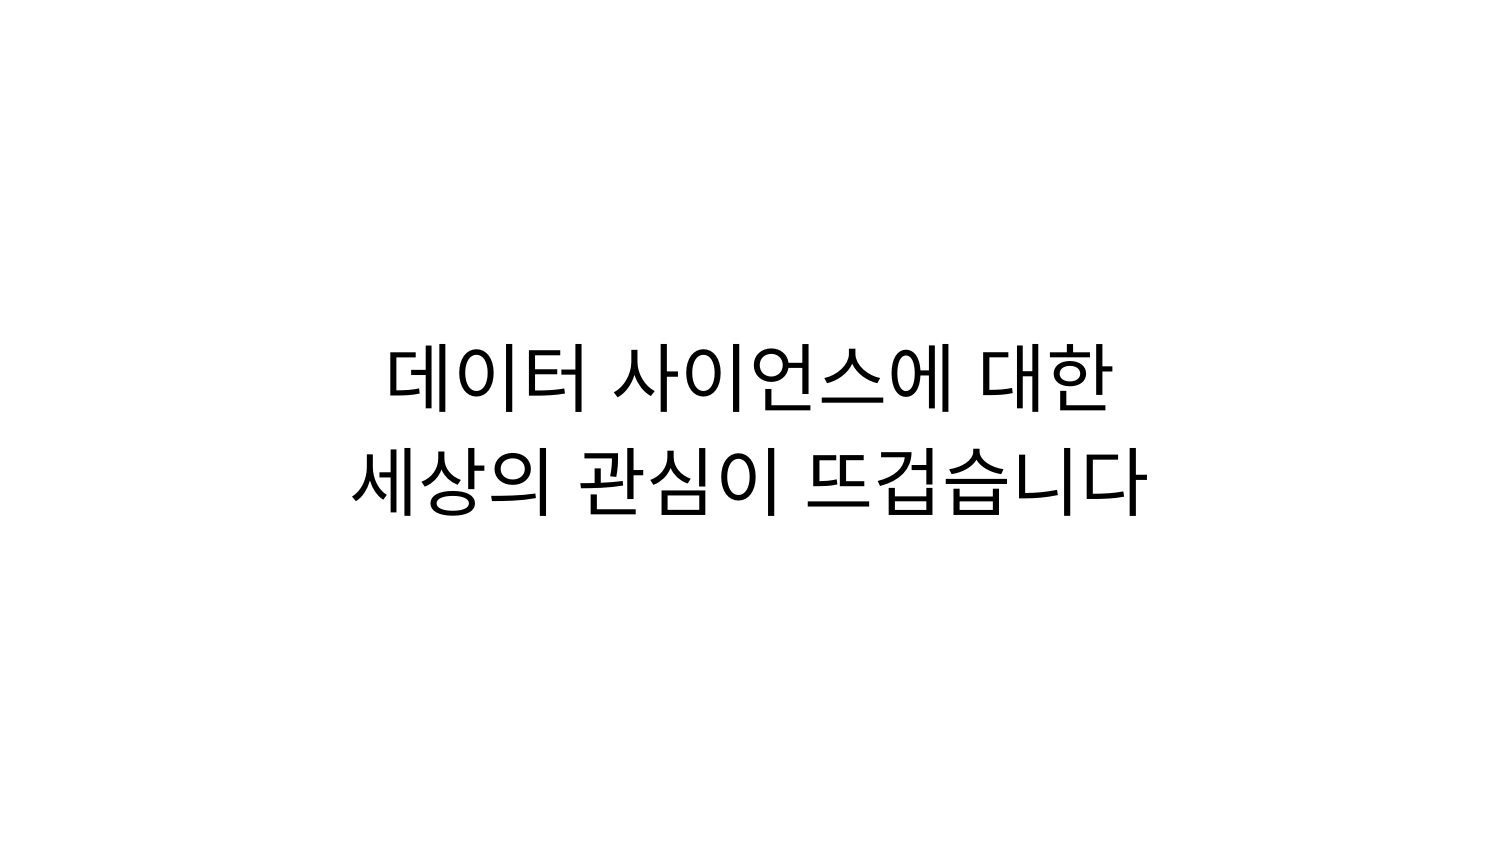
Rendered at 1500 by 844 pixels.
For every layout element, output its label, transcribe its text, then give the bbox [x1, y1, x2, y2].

title 데이터 사이언스에 대한 세상의 관심이 뜨겁습니다 [51, 352, 1449, 491]
